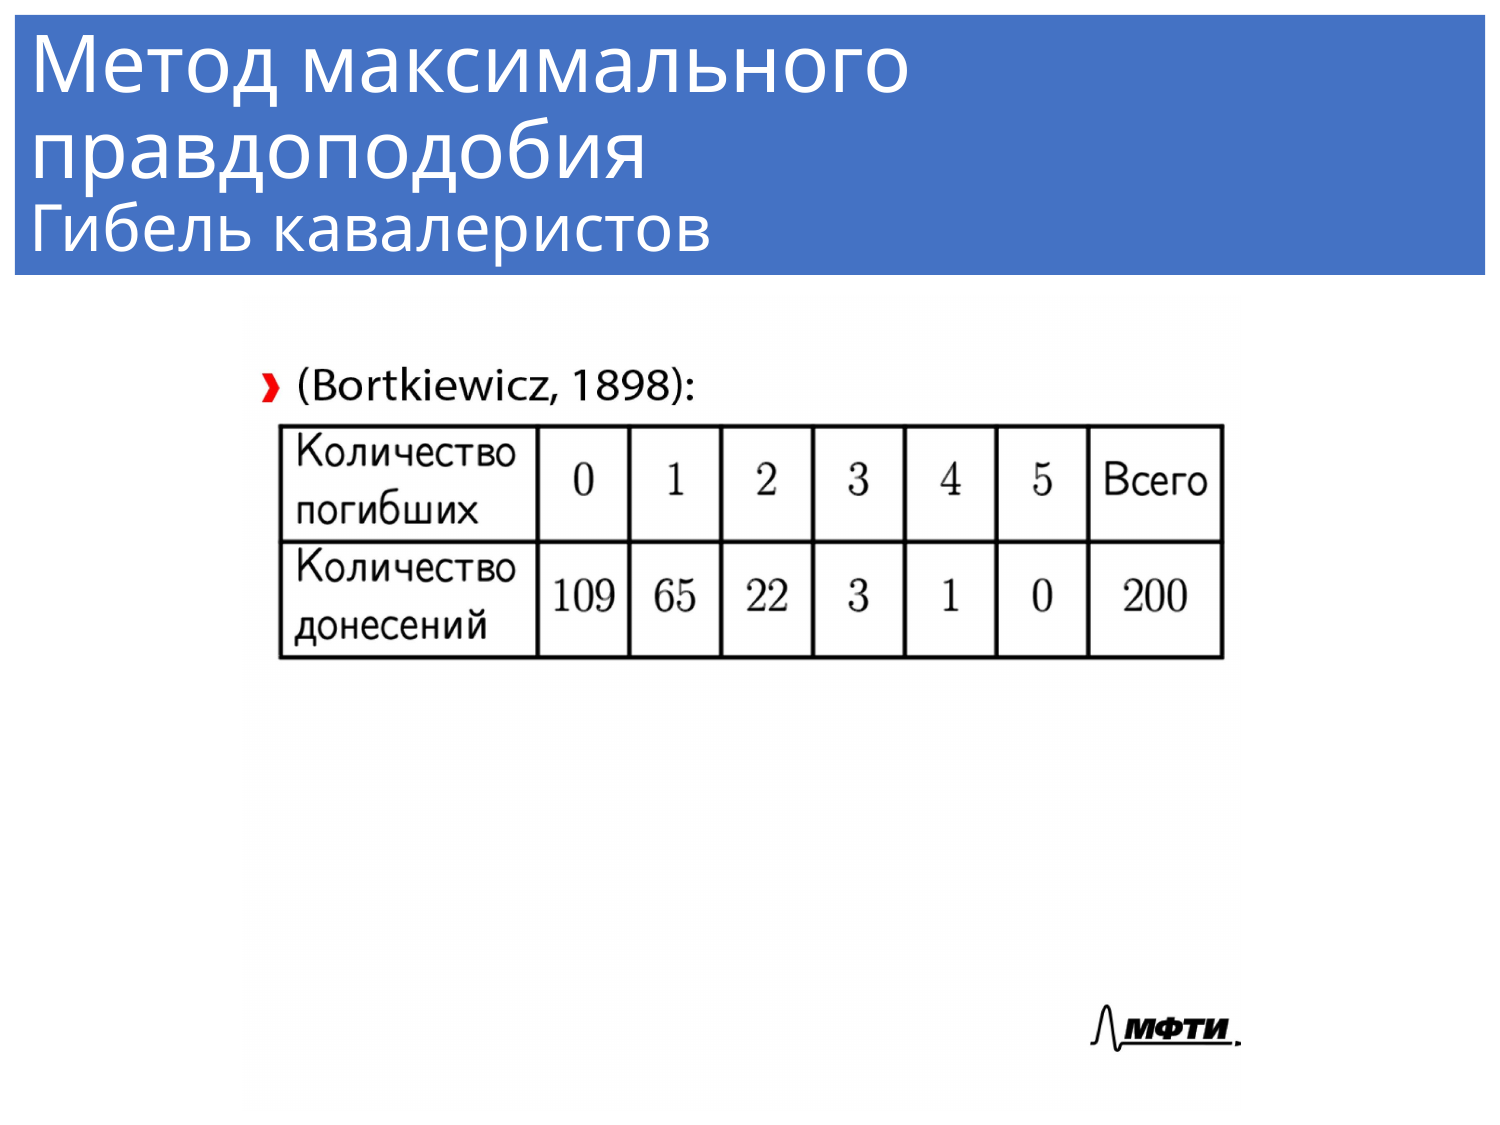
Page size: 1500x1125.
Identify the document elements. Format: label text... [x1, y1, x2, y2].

title Метод максимального правдоподобия Гибель кавалеристов [14, 14, 1486, 275]
picture [242, 295, 1241, 1111]
